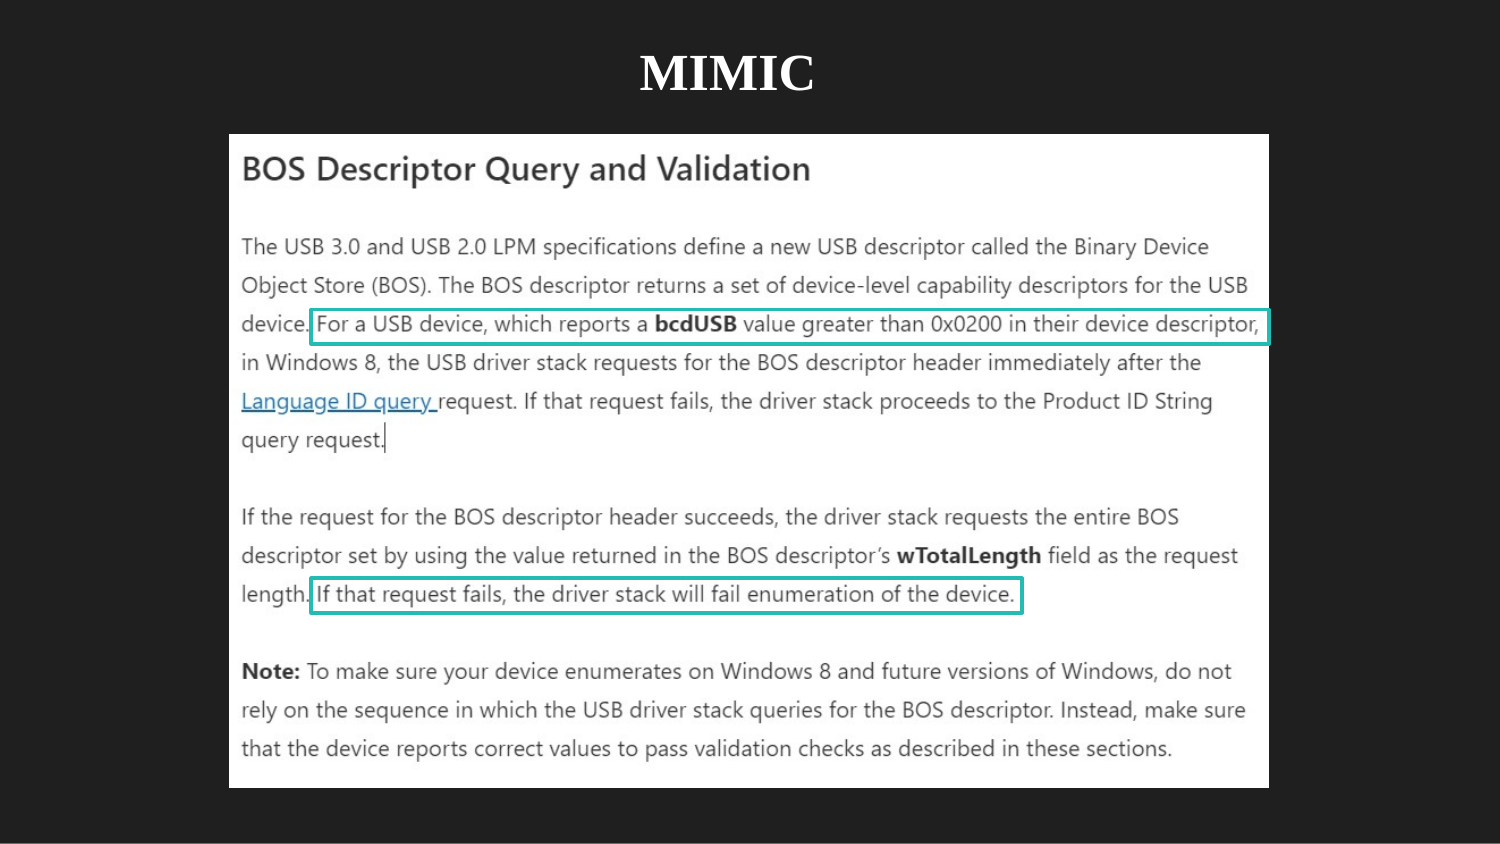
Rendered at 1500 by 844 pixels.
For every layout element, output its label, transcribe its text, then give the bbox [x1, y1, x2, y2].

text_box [228, 134, 1272, 788]
title MIMIC [637, 35, 825, 132]
